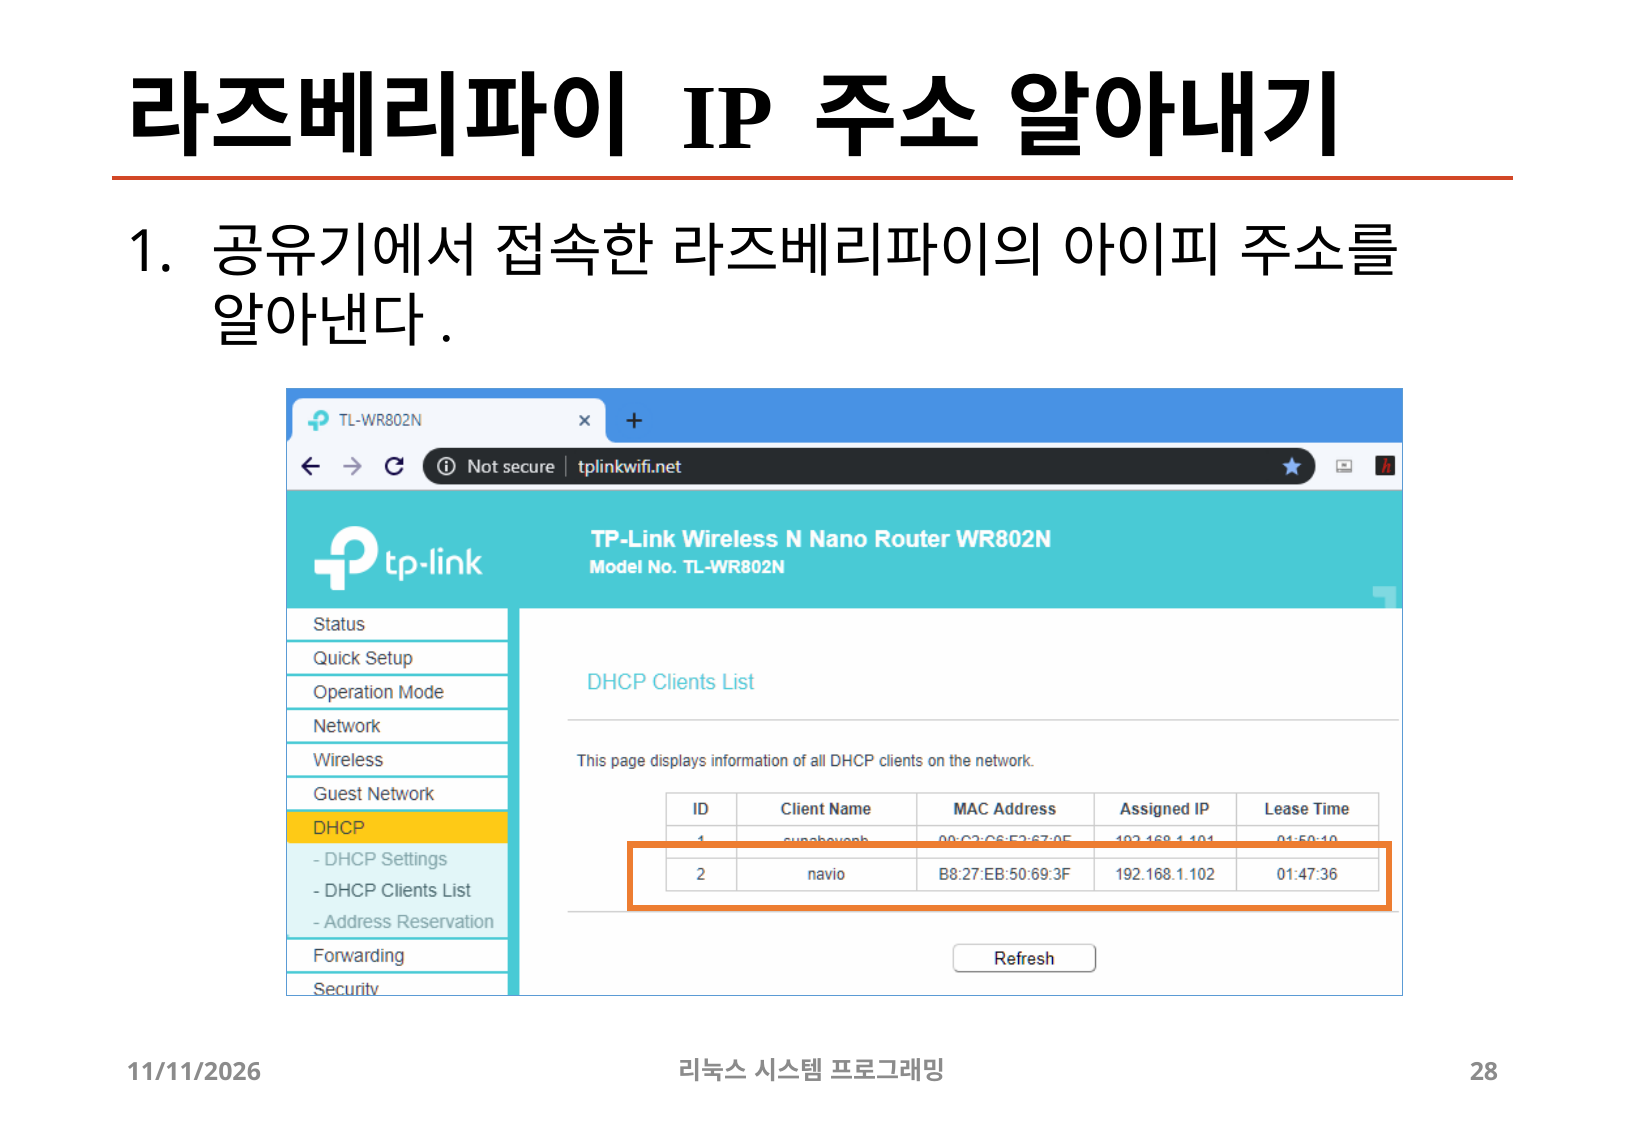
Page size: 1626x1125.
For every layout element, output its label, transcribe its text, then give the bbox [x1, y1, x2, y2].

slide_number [111, 1042, 303, 1103]
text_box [286, 388, 1403, 996]
title 라즈베리파이 IP 주소 알아내기 [111, 59, 1514, 179]
slide_number 28 [1433, 1042, 1514, 1103]
list 공유기에서 접속한 라즈베리파이의 아이피 주소를 알아낸다. [111, 205, 1514, 403]
footer 리눅스 시스템 프로그래밍 [538, 1042, 1087, 1103]
